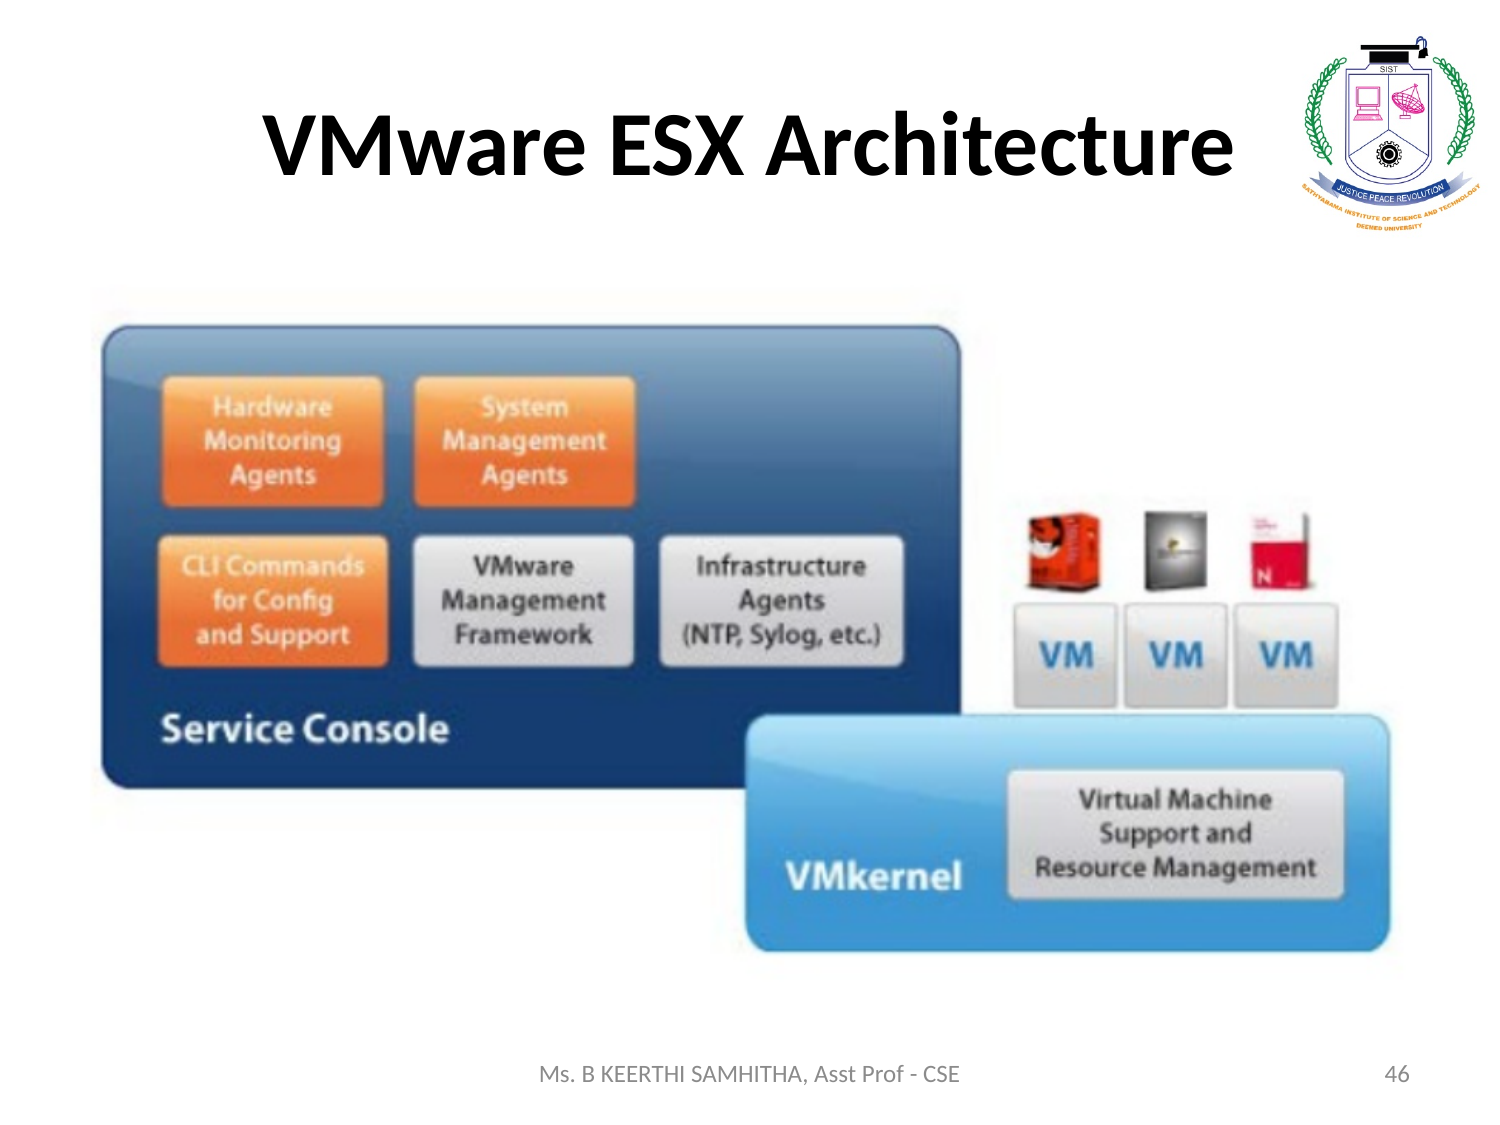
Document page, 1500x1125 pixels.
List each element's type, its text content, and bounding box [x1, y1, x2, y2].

picture [1280, 30, 1500, 251]
slide_number 46 [1074, 1042, 1425, 1103]
footer Ms. B KEERTHI SAMHITHA, Asst Prof - CSE [512, 1042, 988, 1103]
title VMware ESX Architecture [75, 45, 1425, 233]
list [52, 243, 1453, 1000]
